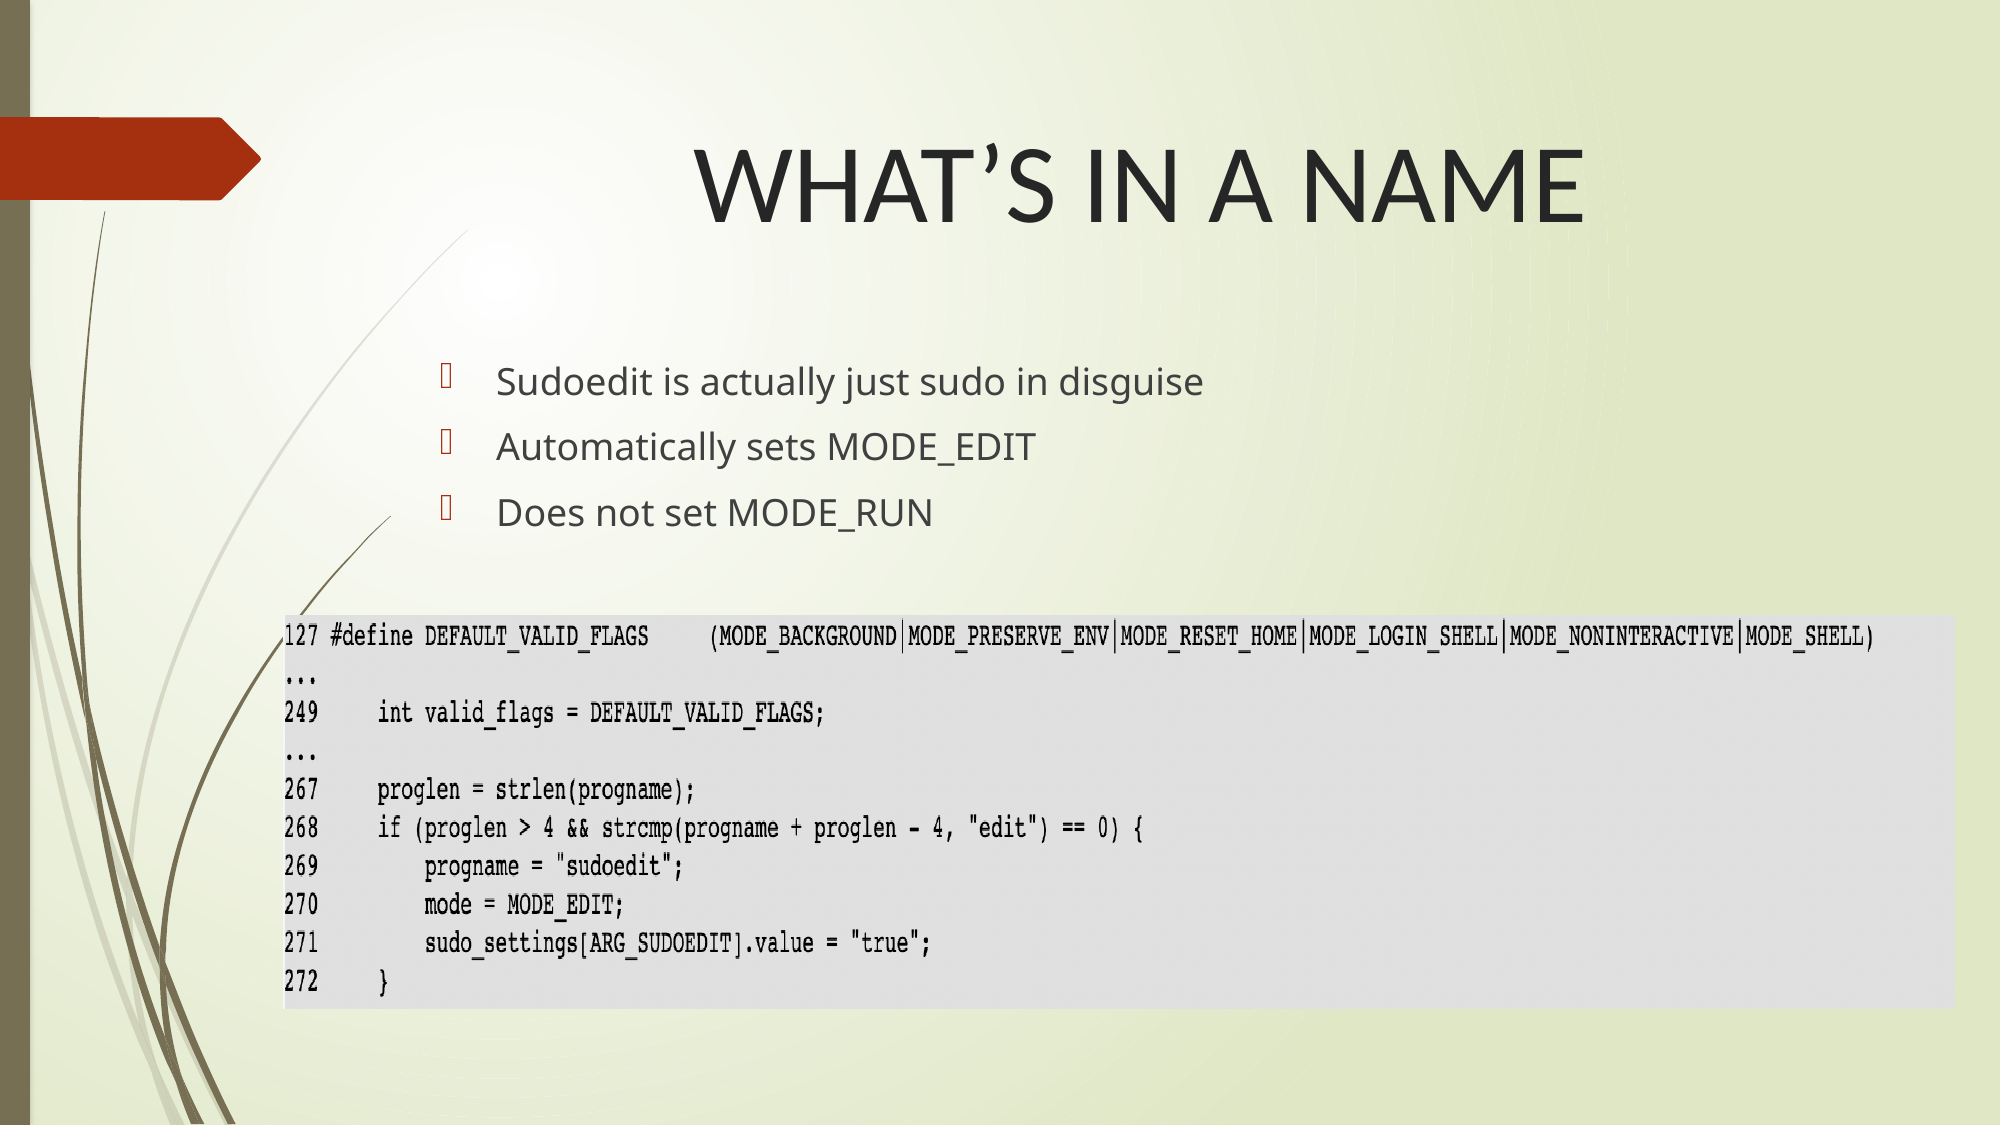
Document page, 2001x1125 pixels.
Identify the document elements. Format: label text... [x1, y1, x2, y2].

title WHAT’S IN A NAME [425, 102, 1888, 313]
list Sudoedit is actually just sudo in disguise Automatically sets MODE_EDIT Does not set MODE_RUN [424, 350, 1888, 614]
picture [283, 615, 1955, 1010]
